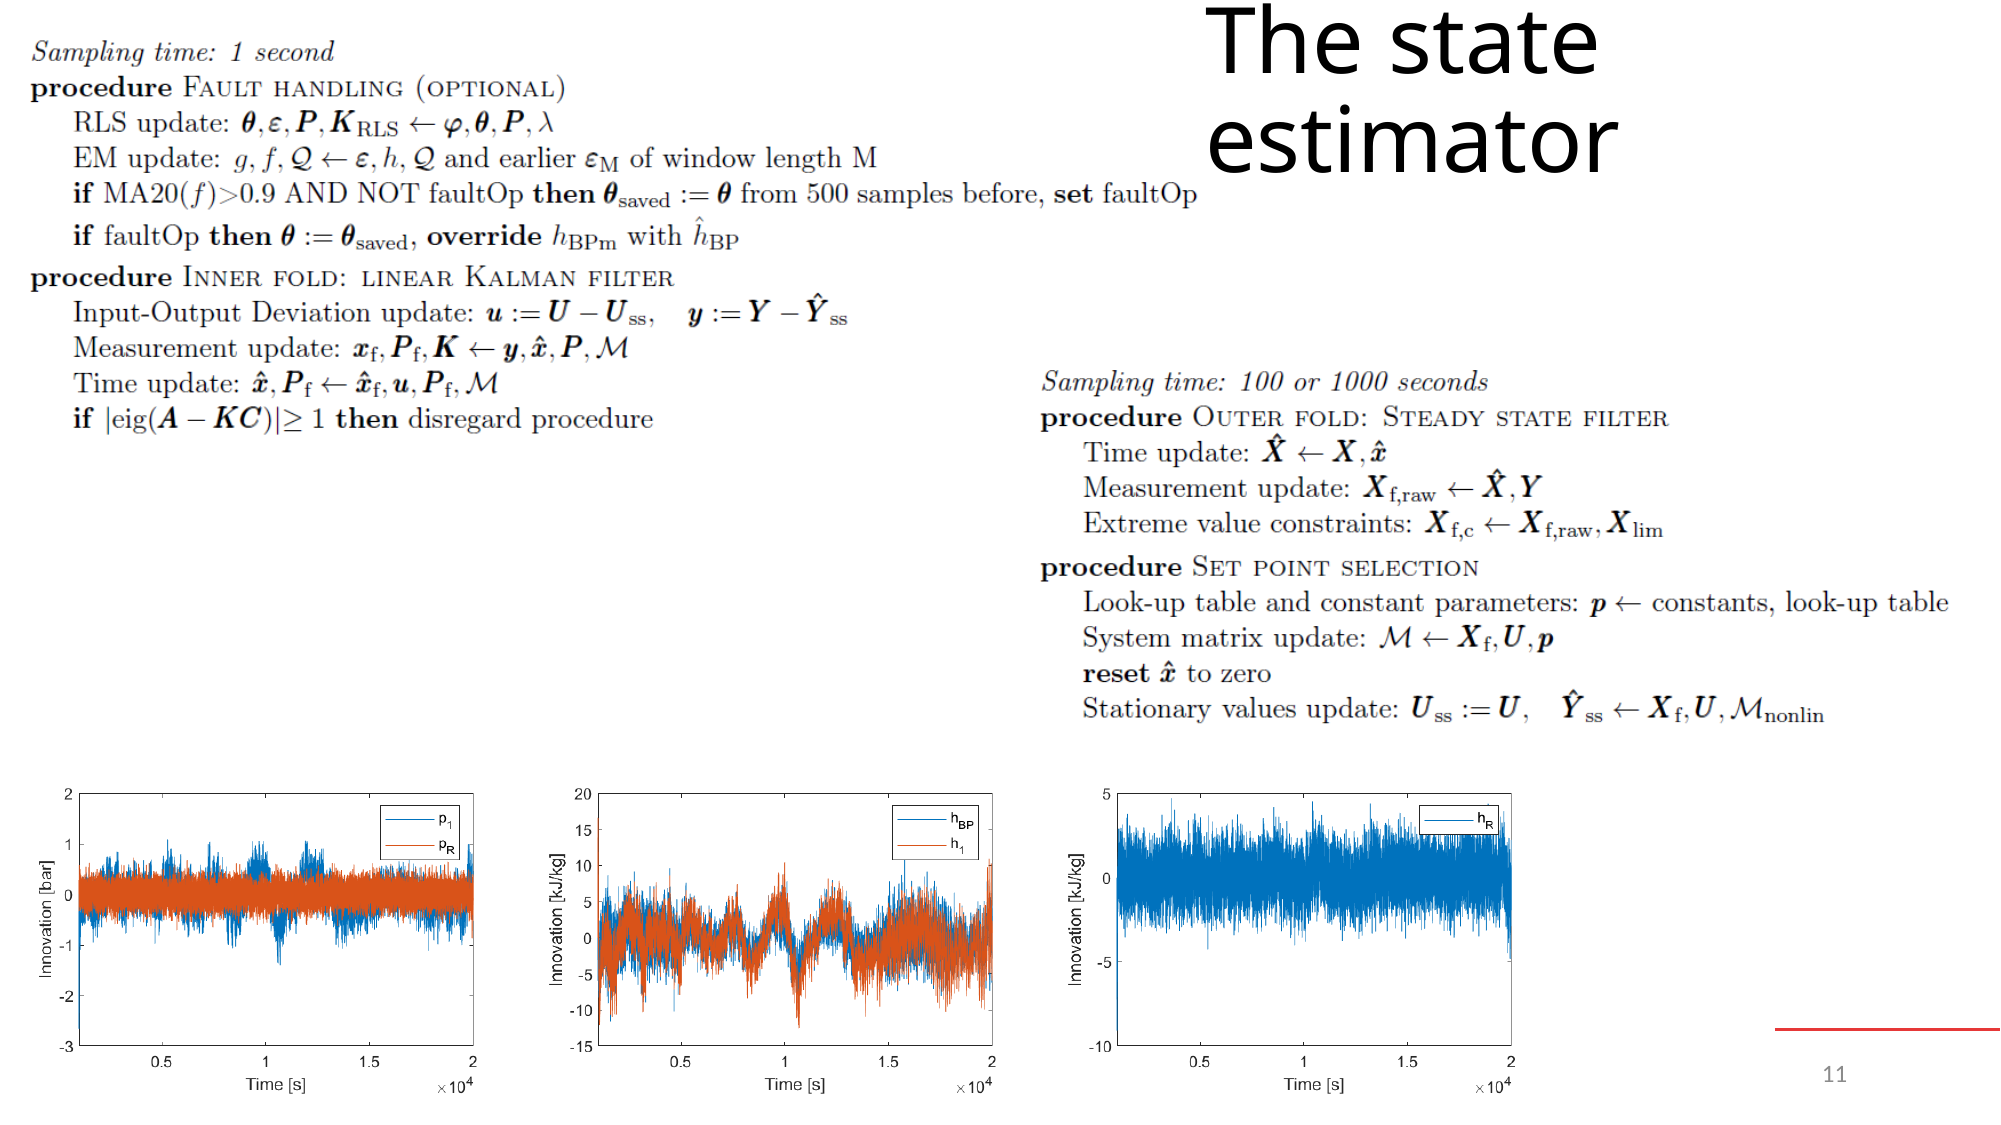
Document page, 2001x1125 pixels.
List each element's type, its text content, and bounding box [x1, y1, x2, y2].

slide_number 11 [1562, 1042, 1863, 1103]
picture [21, 37, 1979, 729]
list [0, 749, 1562, 1125]
title The state estimator [1189, 0, 2000, 202]
